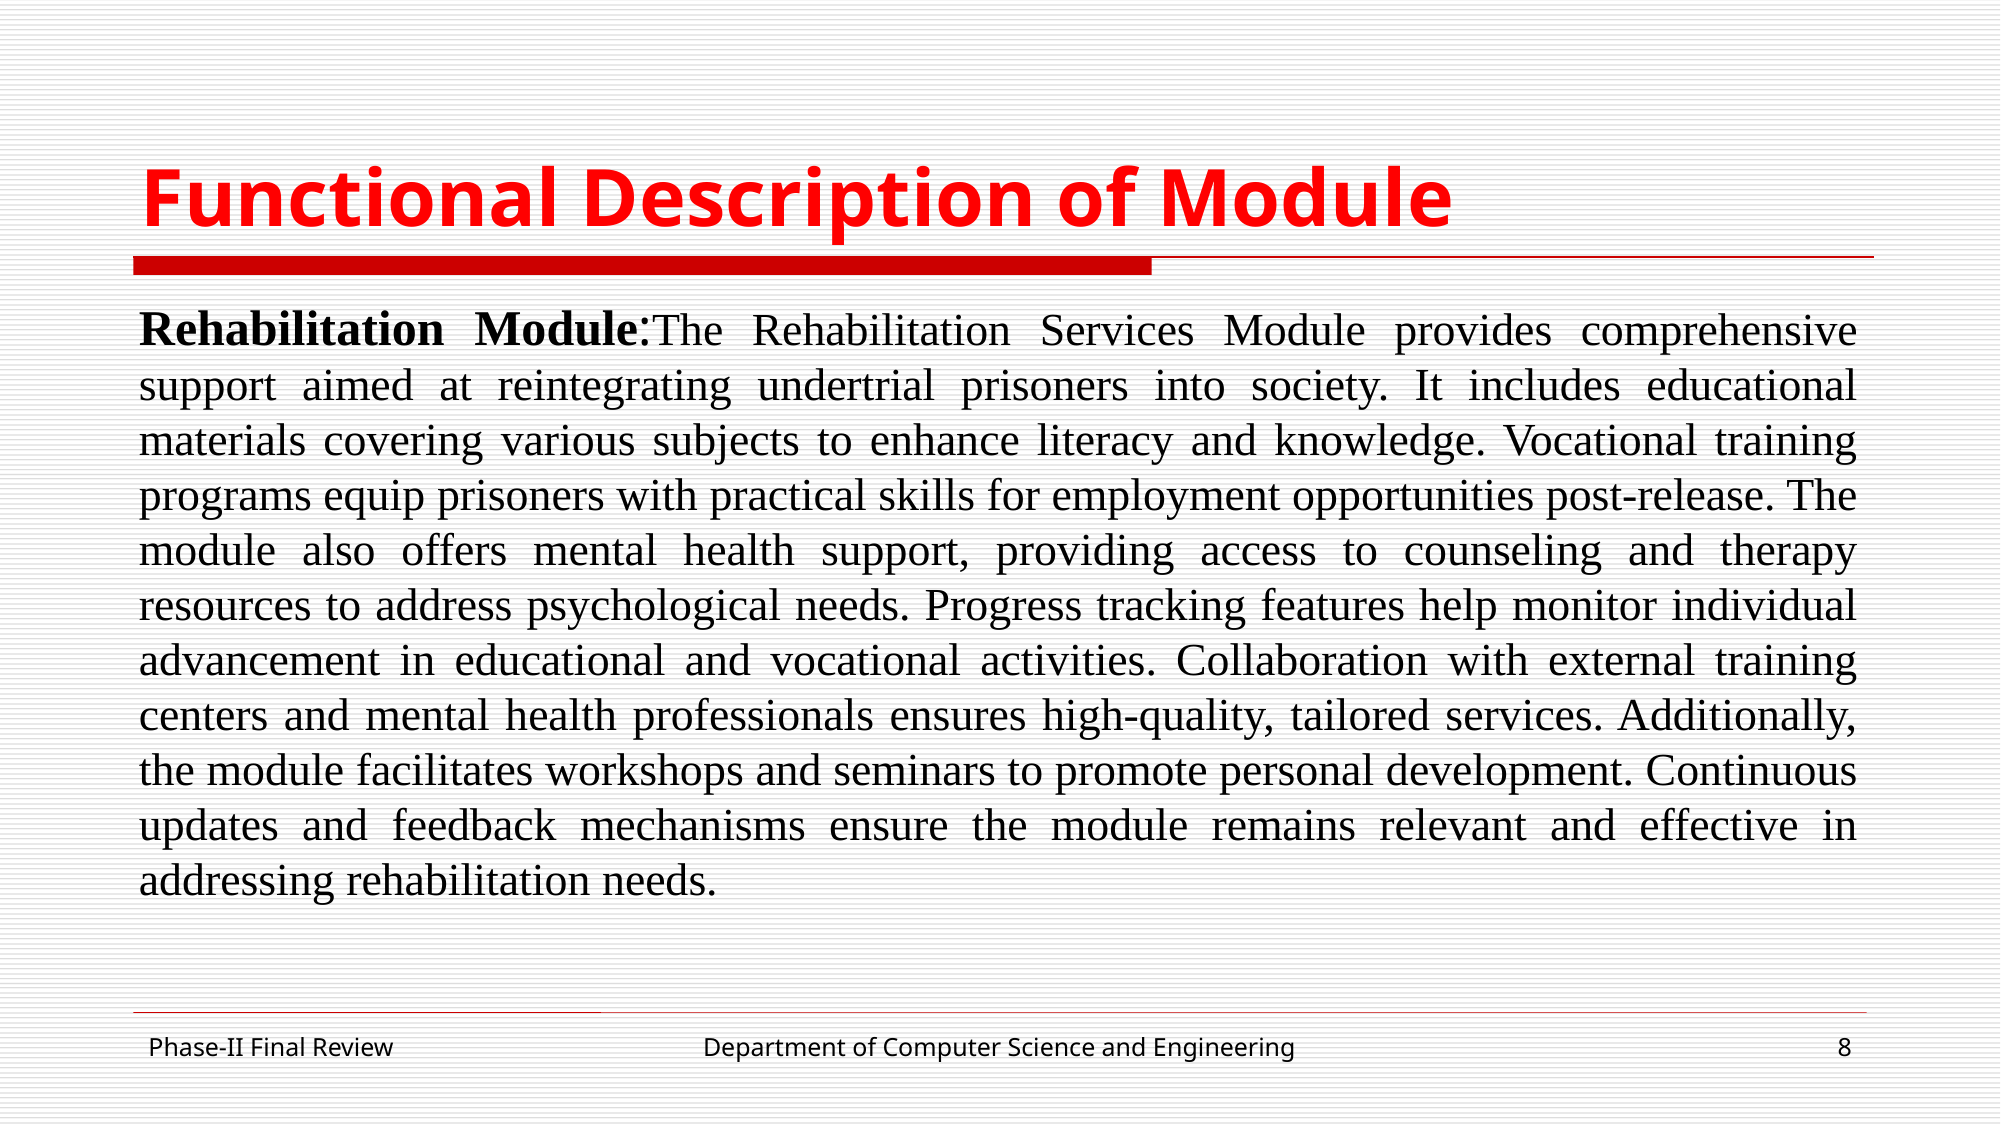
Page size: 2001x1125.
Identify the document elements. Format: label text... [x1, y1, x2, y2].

list Rehabilitation Module:The Rehabilitation Services Module provides comprehensive support aimed at reintegrating undertrial prisoners into society. It includes educational materials covering various subjects to enhance literacy and knowledge. Vocational training programs equip prisoners with practical skills for employment opportunities post-release. The module also offers mental health support, providing access to counseling and therapy resources to address psychological needs. Progress tracking features help monitor individual advancement in educational and vocational activities. Collaboration with external training centers and mental health professionals ensures high-quality, tailored services. Additionally, the module facilitates workshops and seminars to promote personal development. Continuous updates and feedback mechanisms ensure the module remains relevant and effective in addressing rehabilitation needs. [123, 287, 1874, 988]
title Functional Description of Module [125, 50, 1876, 250]
slide_number 8 [1433, 1024, 1867, 1103]
picture [0, 0, 2001, 1125]
slide_number Phase-II Final Review [133, 1024, 567, 1103]
footer Department of Computer Science and Engineering [683, 1024, 1317, 1103]
